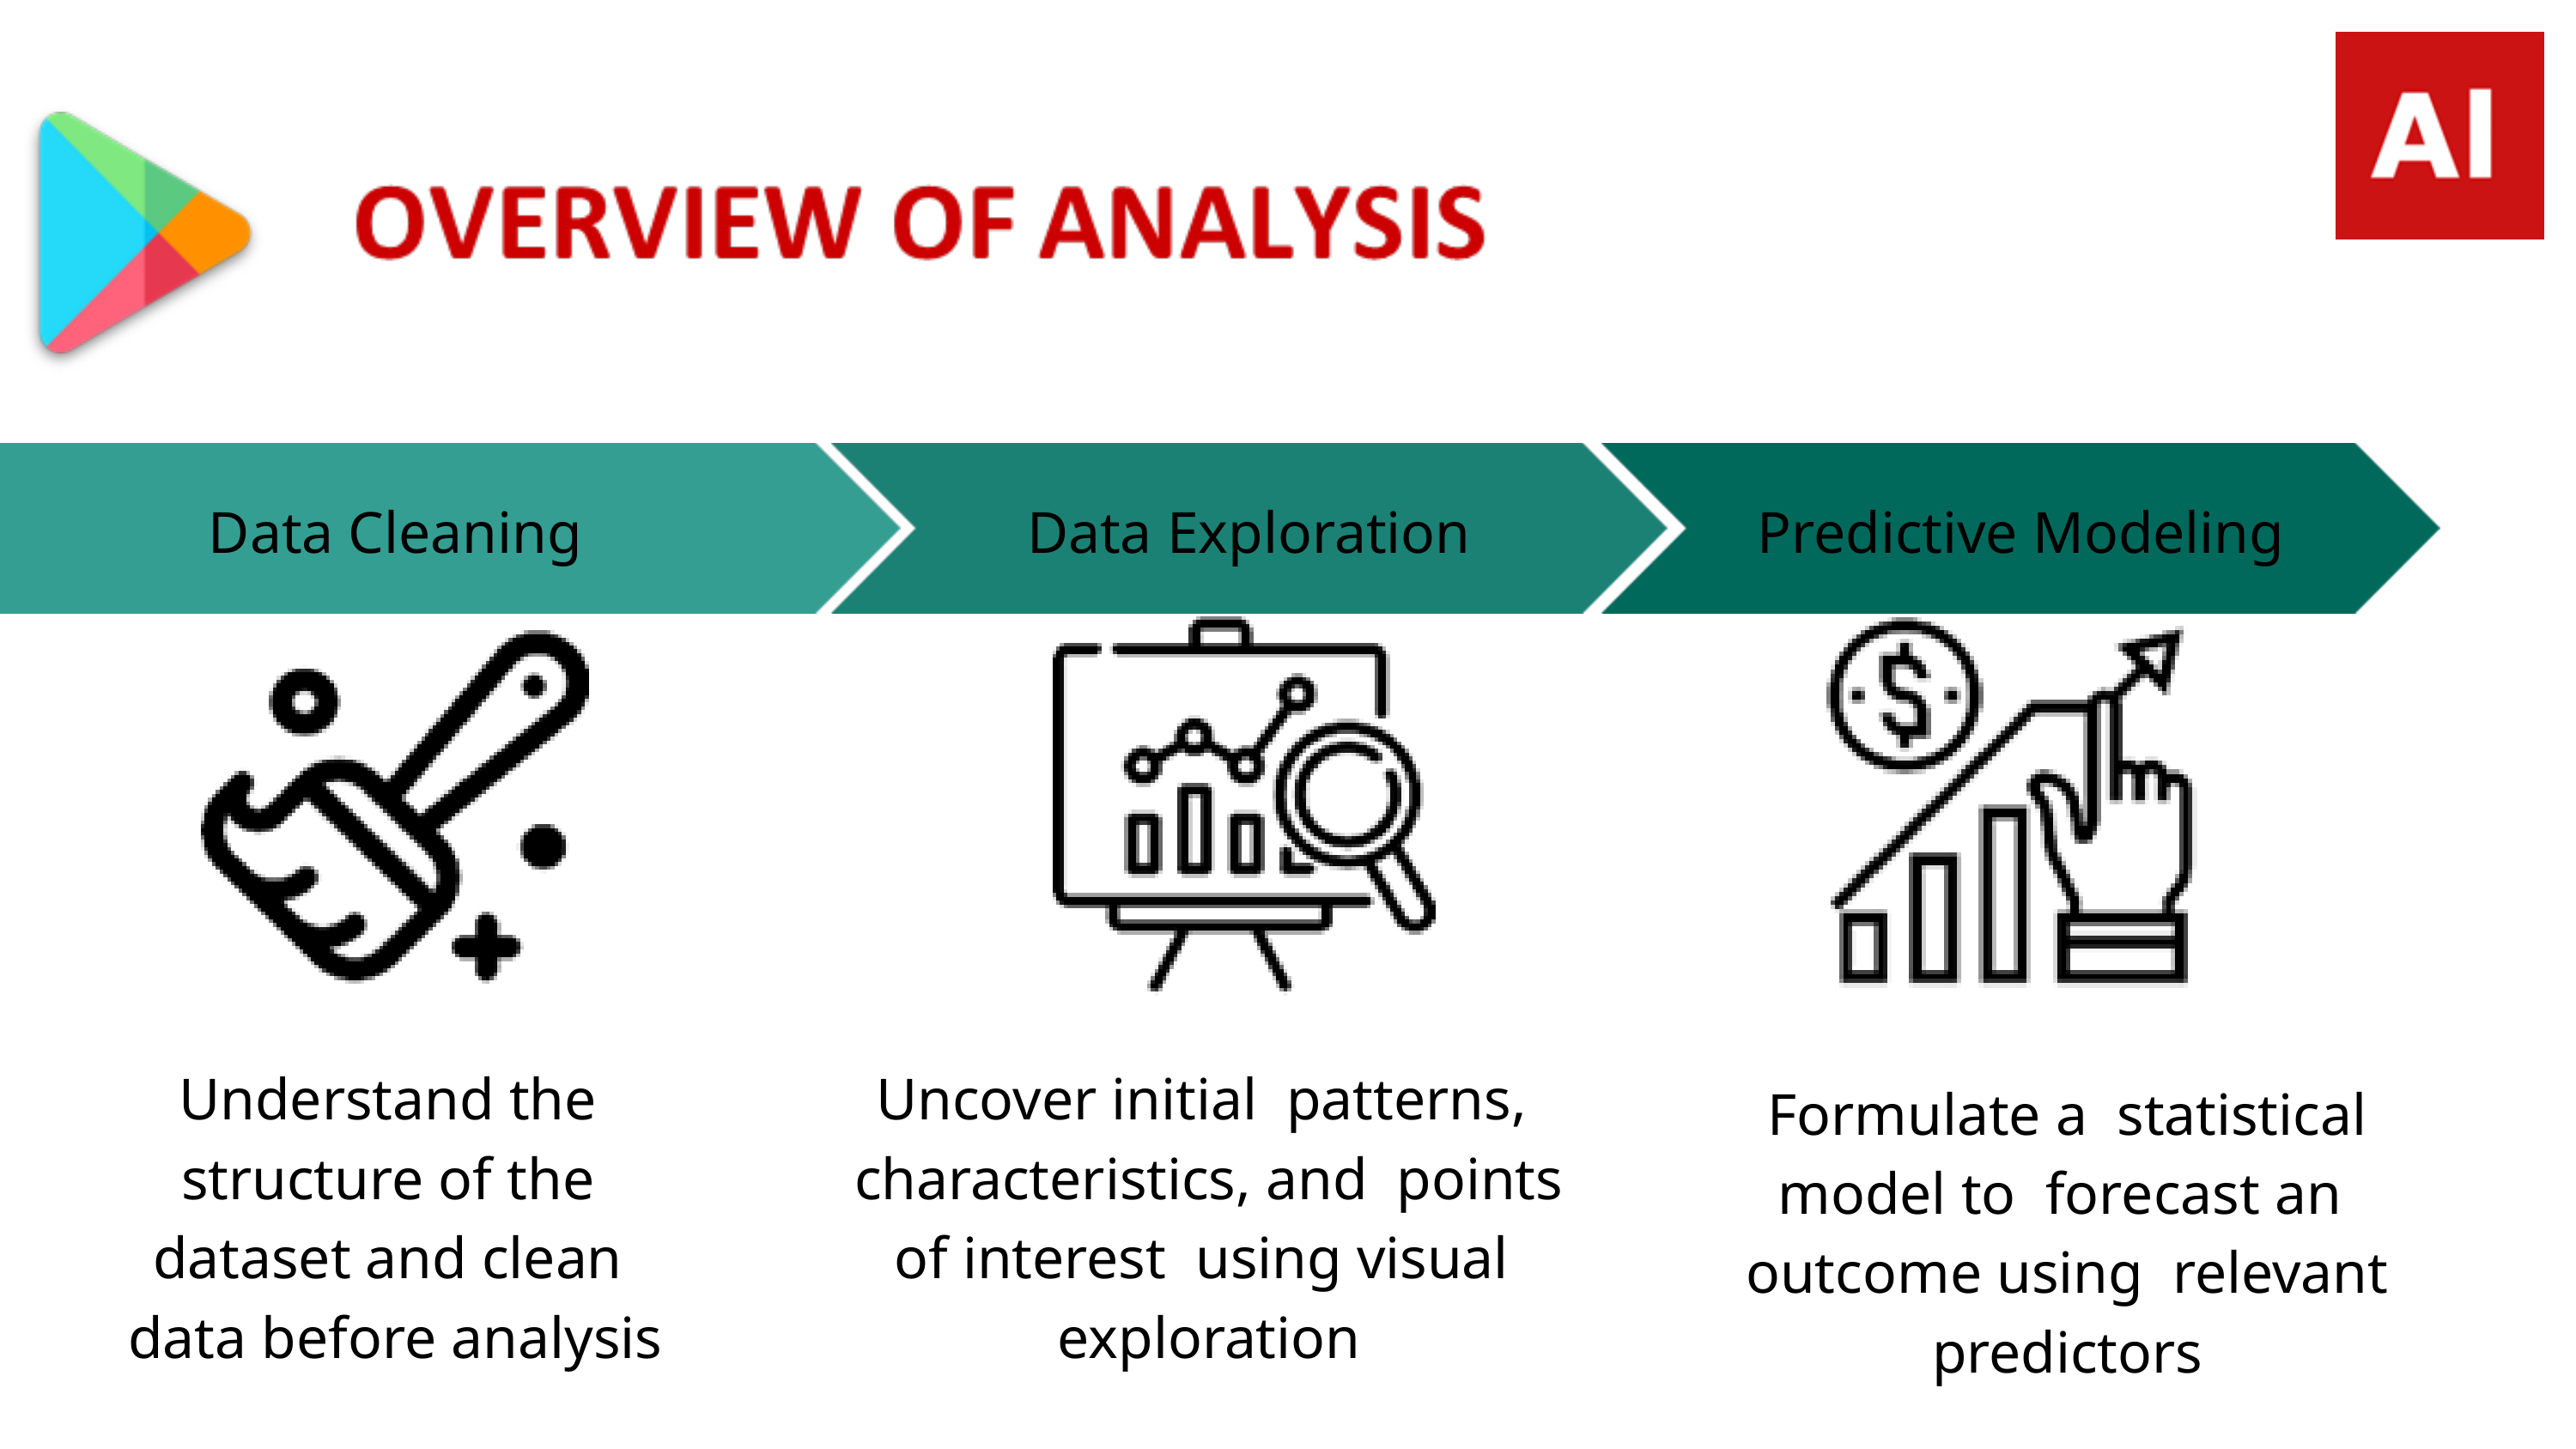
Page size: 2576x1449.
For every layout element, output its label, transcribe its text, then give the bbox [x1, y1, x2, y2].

text_box Formulate a statistical model to forecast an outcome using relevant predictors [1704, 1066, 2432, 1385]
text_box Uncover initial patterns, characteristics, and points of interest using visual exploration [830, 1052, 1588, 1370]
picture [201, 615, 589, 997]
picture [6, 100, 1823, 379]
picture [2336, 31, 2544, 240]
text_box Understand the structure of the dataset and clean data before analysis [88, 1052, 702, 1370]
picture [0, 443, 2441, 997]
